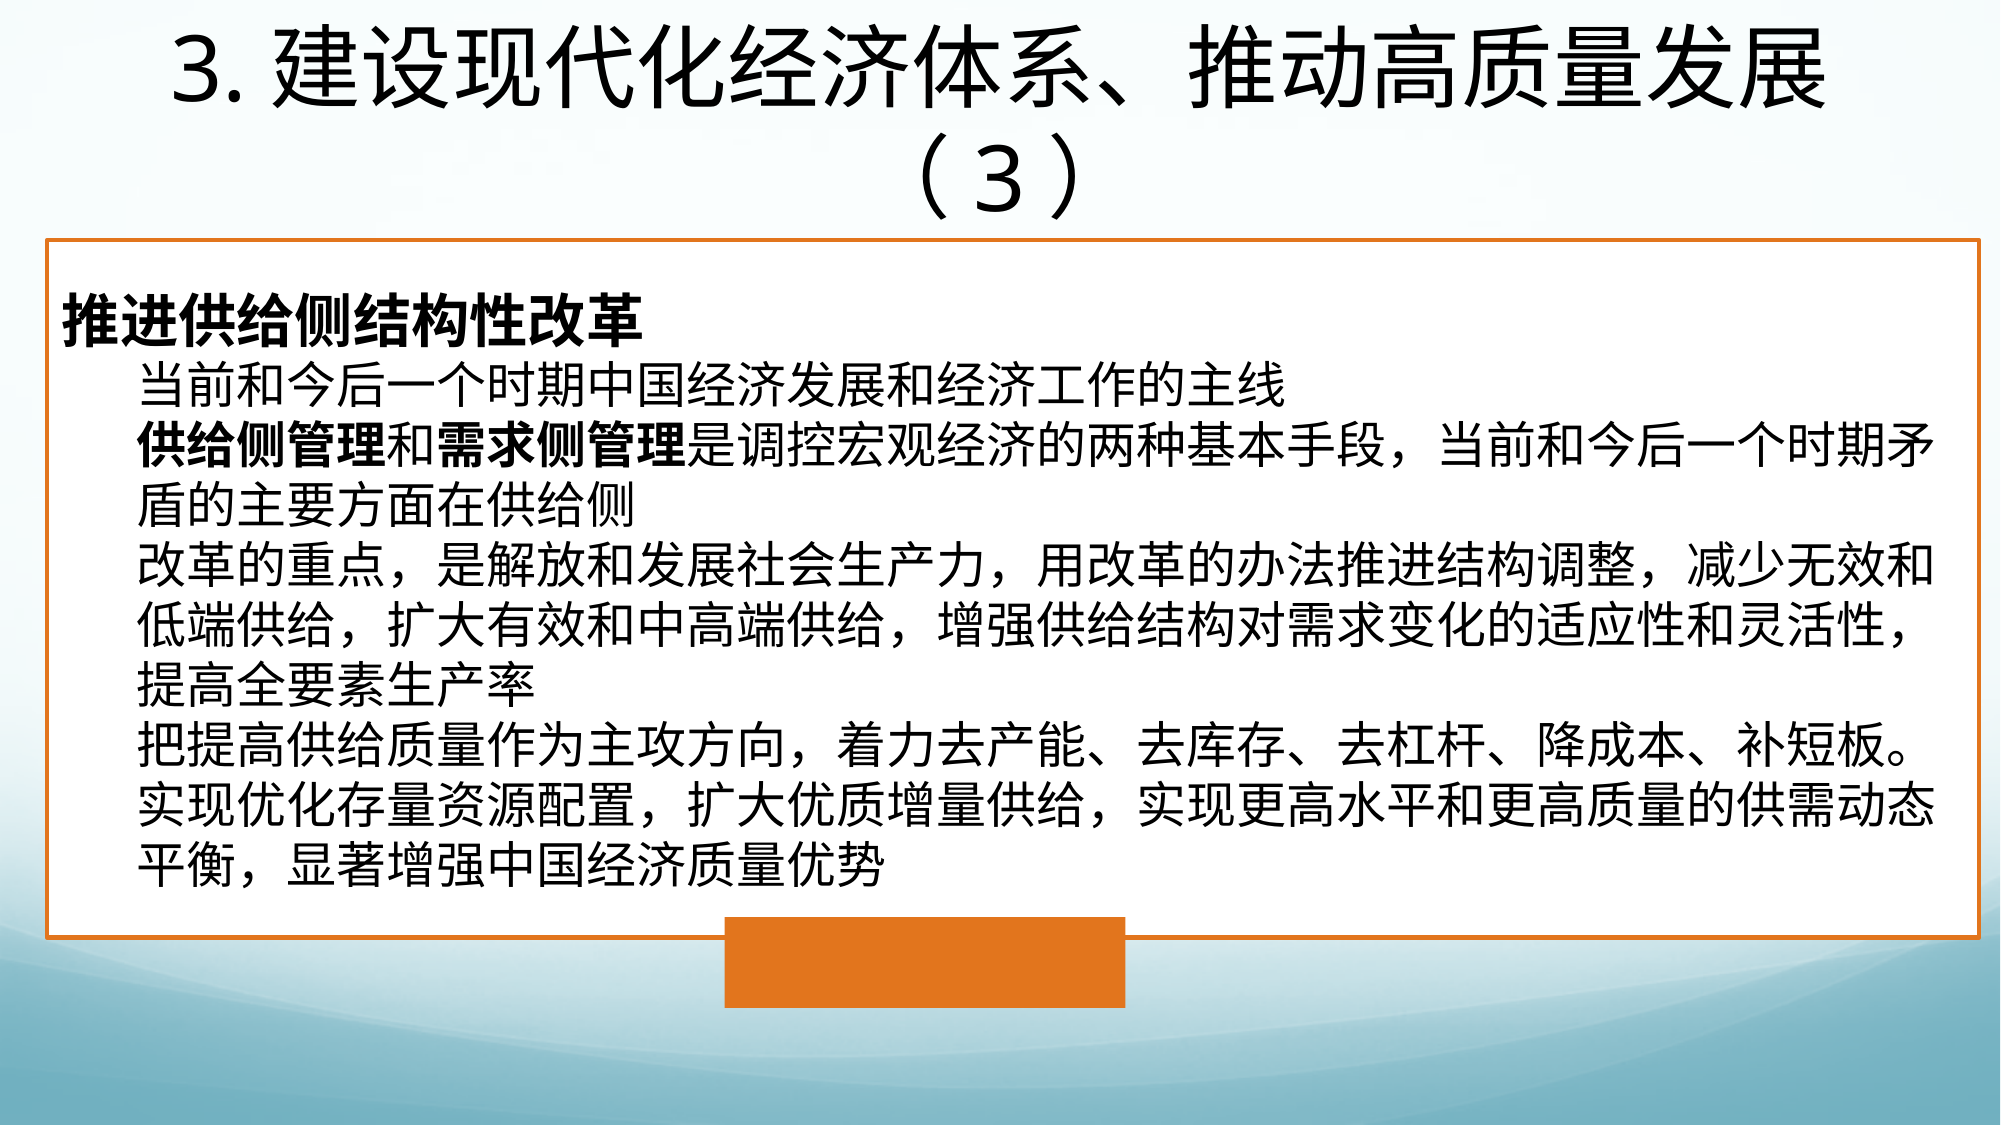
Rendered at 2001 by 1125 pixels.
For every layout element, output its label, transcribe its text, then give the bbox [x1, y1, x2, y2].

text_box 推进供给侧结构性改革 当前和今后一个时期中国经济发展和经济工作的主线 供给侧管理和需求侧管理是调控宏观经济的两种基本手段，当前和今后一个时期矛盾的主要方面在供给侧 改革的重点，是解放和发展社会生产力，用改革的办法推进结构调整，减少无效和低端供给，扩大有效和中高端供给，增强供给结构对需求变化的适应性和灵活性，提高全要素生产率 把提高供给质量作为主攻方向，着力去产能、去库存、去杠杆、降成本、补短板。 实现优化存量资源配置，扩大优质增量供给，实现更高水平和更高质量的供需动态平衡，显著增强中国经济质量优势 [45, 238, 1981, 940]
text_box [724, 916, 1126, 1009]
title 3.建设现代化经济体系、推动高质量发展（3） [120, 17, 1880, 237]
